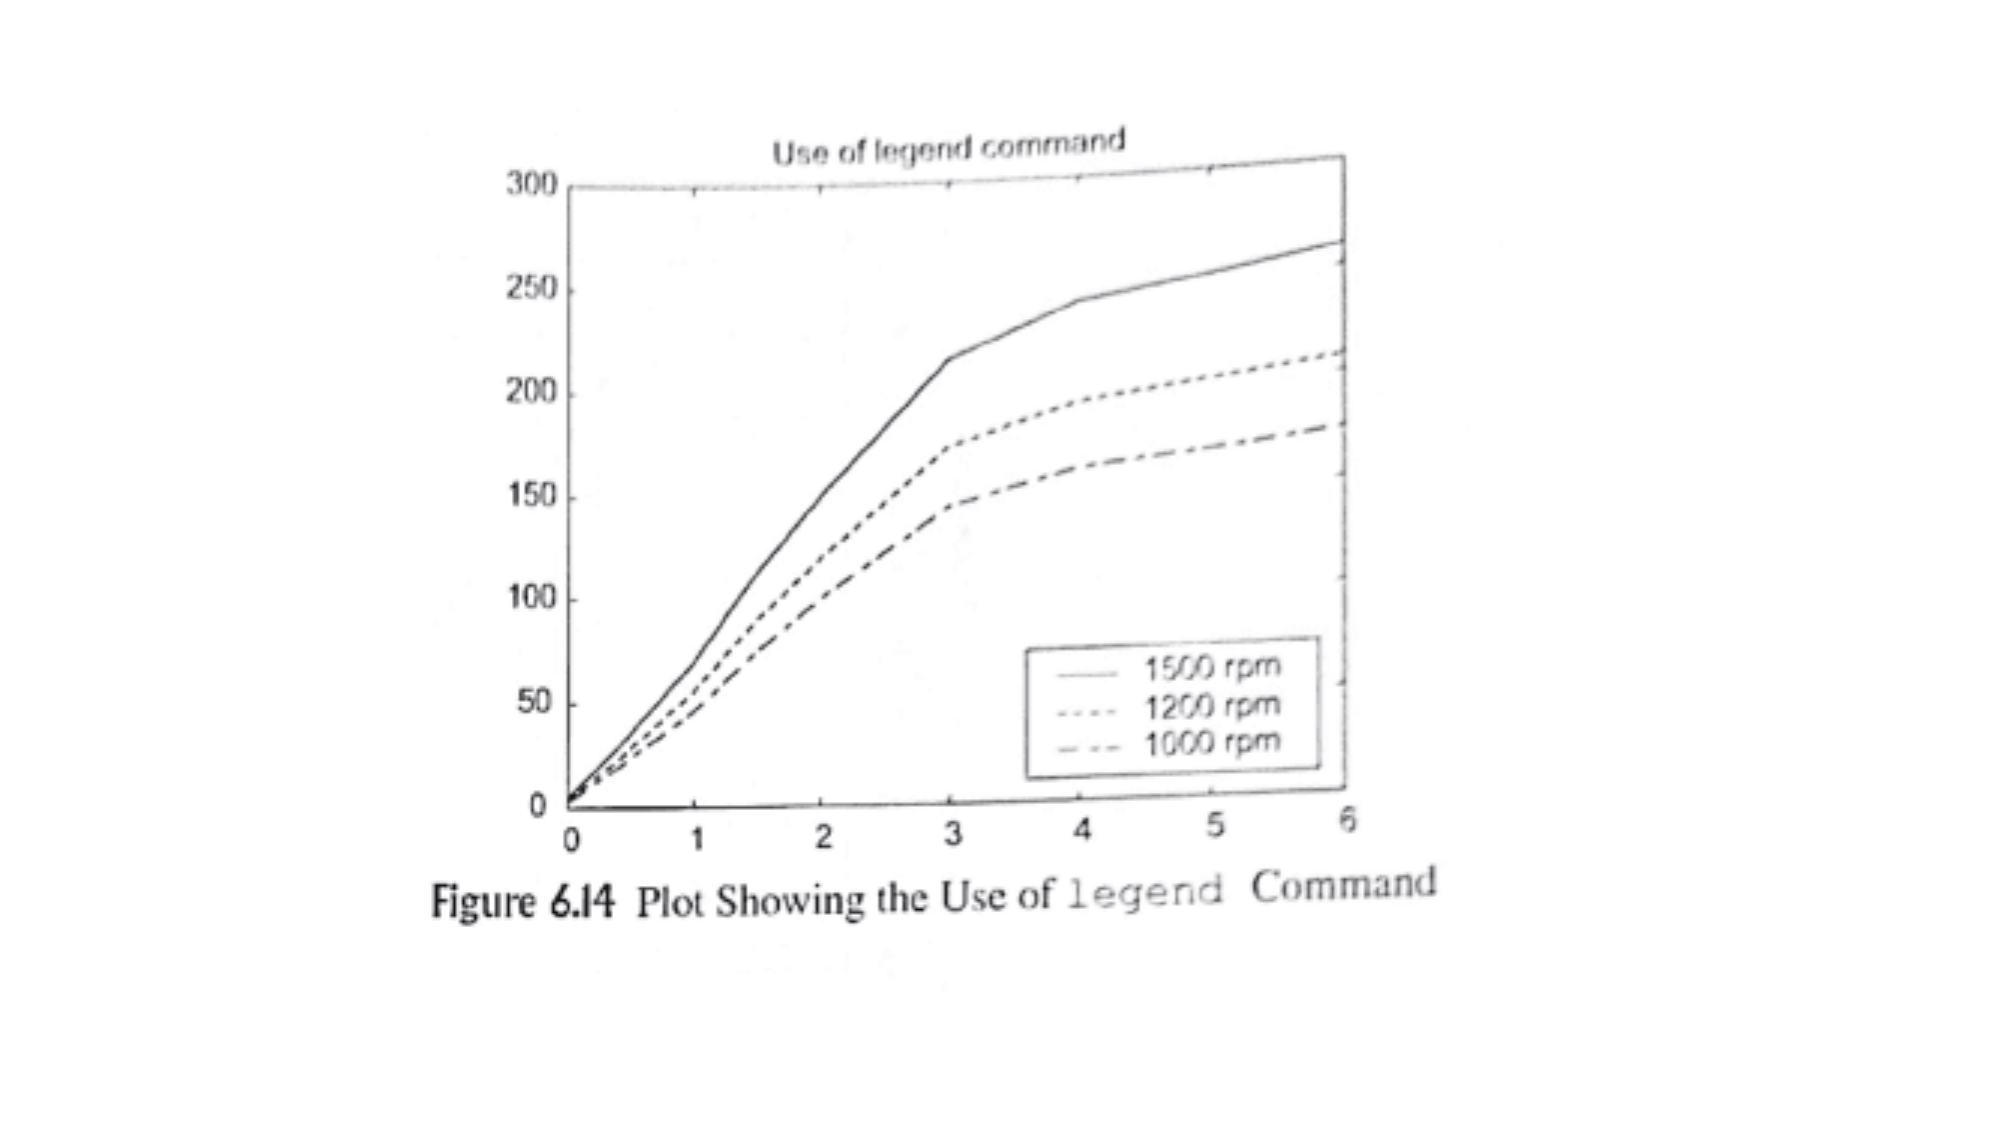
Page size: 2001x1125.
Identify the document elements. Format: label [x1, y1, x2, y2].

picture [424, 108, 1545, 993]
